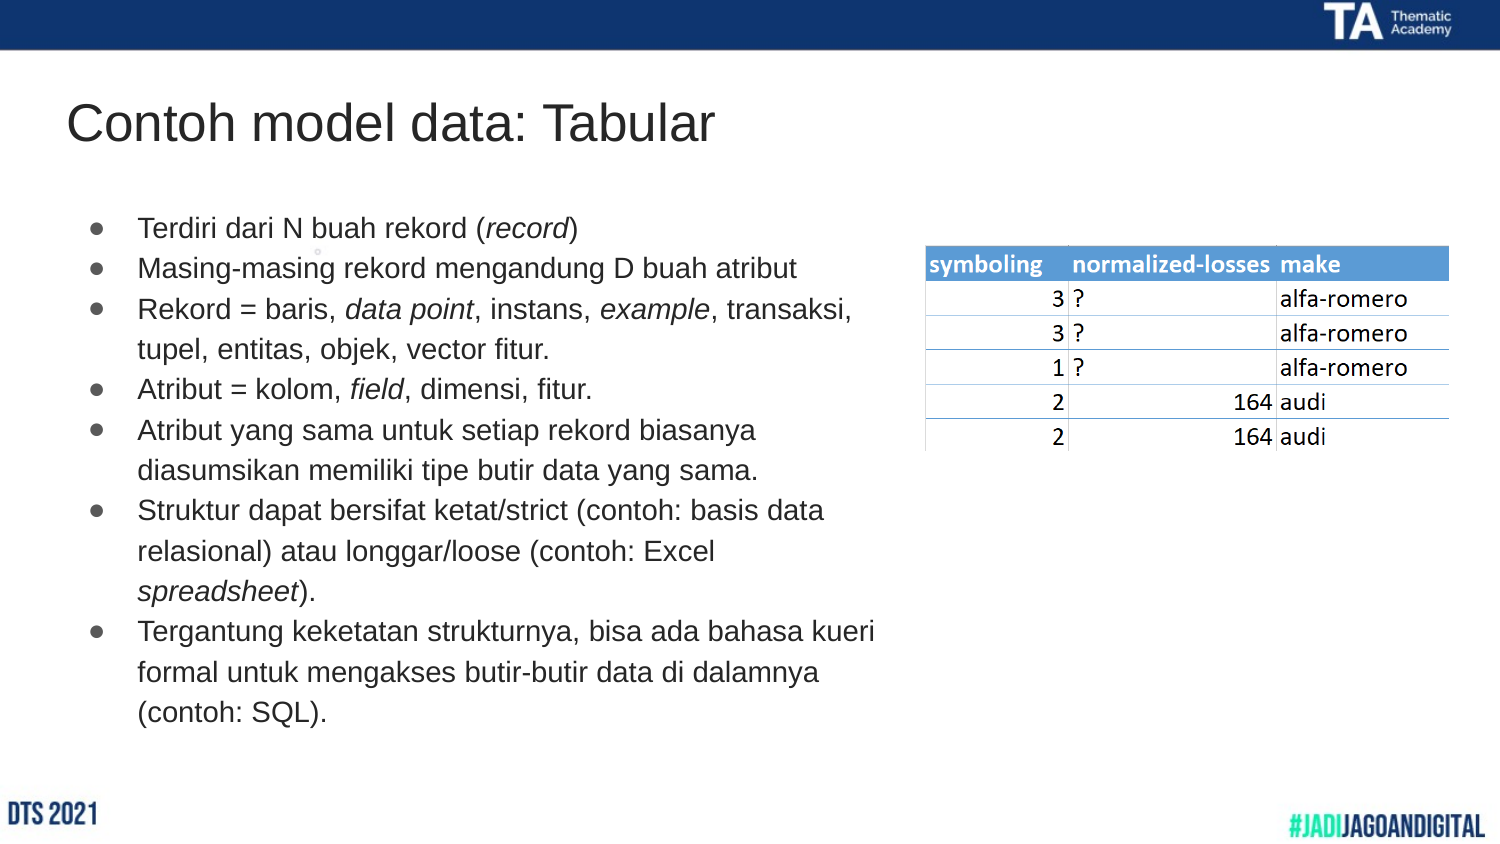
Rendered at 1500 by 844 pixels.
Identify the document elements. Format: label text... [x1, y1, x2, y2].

picture [0, 0, 1500, 844]
list Terdiri dari N buah rekord (record) Masing-masing rekord mengandung D buah atribut Rekord = baris, data point, instans, example, transaksi, tupel, entitas, objek, vector fitur. Atribut = kolom, field, dimensi, fitur. Atribut yang sama untuk setiap rekord biasanya diasumsikan memiliki tipe butir data yang sama. Struktur dapat bersifat ketat/strict (contoh: basis data relasional) atau longgar/loose (contoh: Excel spreadsheet). Tergantung keketatan strukturnya, bisa ada bahasa kueri formal untuk mengakses butir-butir data di dalamnya (contoh: SQL). [51, 189, 912, 750]
title Contoh model data: Tabular [51, 72, 1449, 167]
